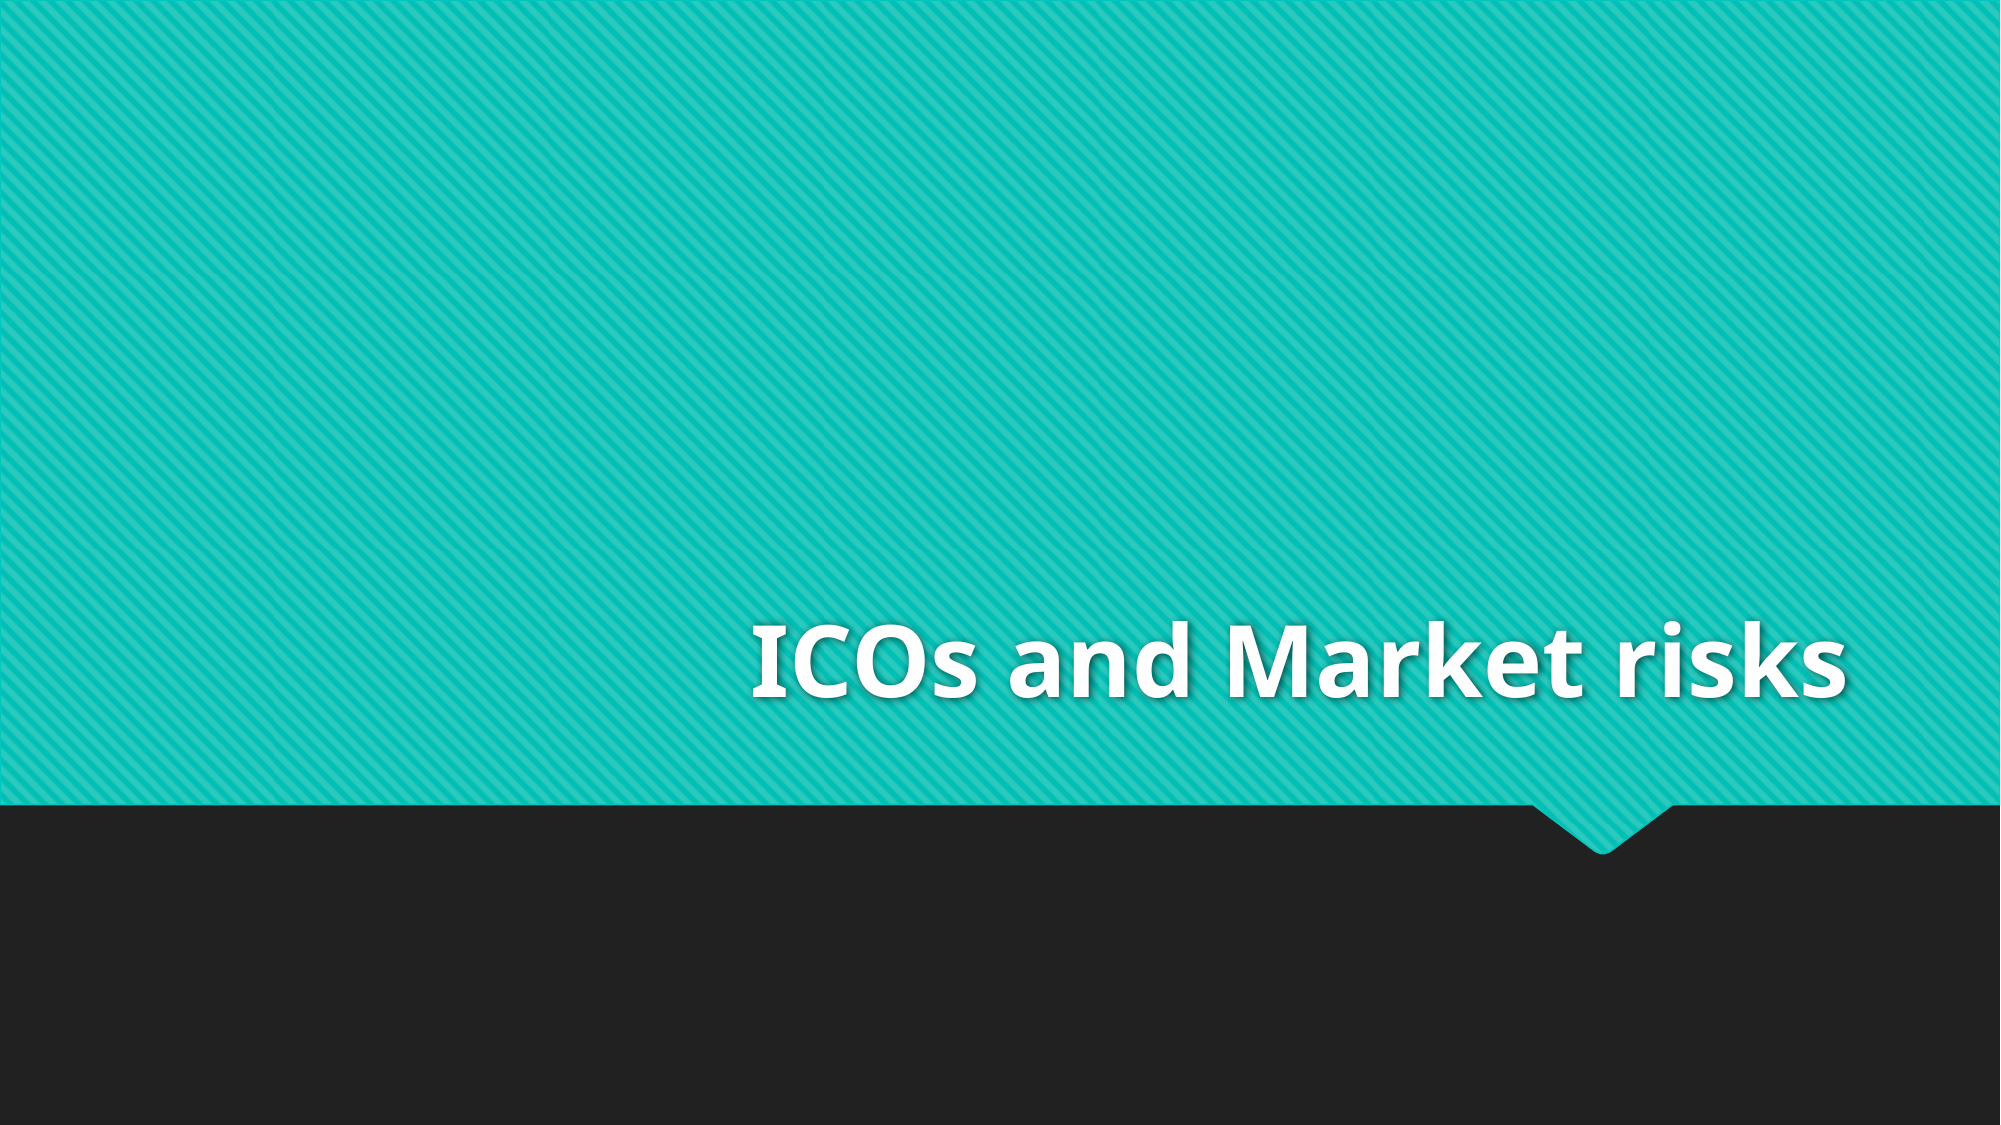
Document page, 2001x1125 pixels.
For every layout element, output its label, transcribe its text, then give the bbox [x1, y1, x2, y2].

title ICOs and Market risks [132, 484, 1866, 726]
